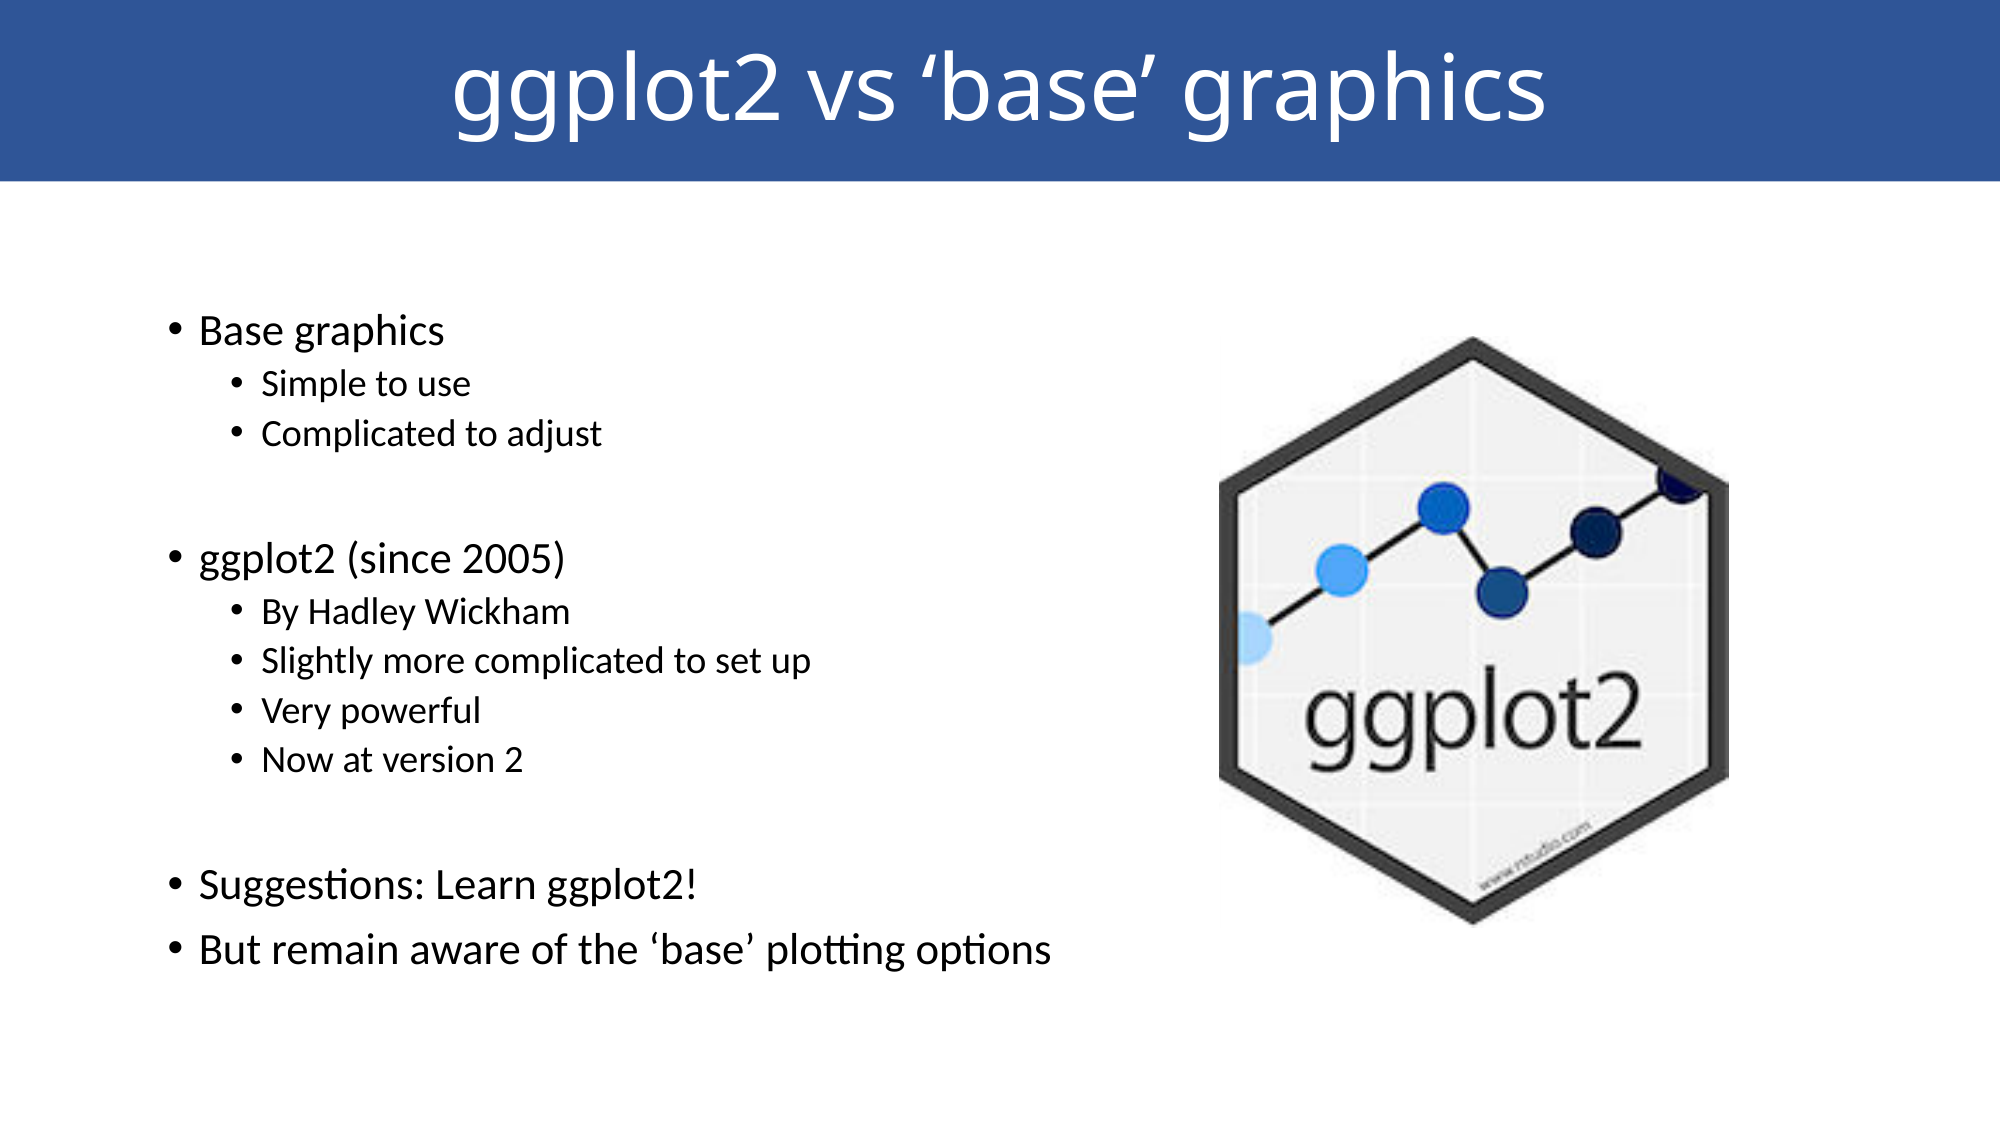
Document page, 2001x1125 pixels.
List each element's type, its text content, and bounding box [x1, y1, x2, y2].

picture [1219, 336, 1729, 928]
list Base graphics Simple to use Complicated to adjust ggplot2 (since 2005) By Hadley Wickham Slightly more complicated to set up Very powerful Now at version 2 Suggestions: Learn ggplot2! But remain aware of the ‘base’ plotting options [152, 299, 1071, 1014]
title ggplot2 vs ‘base’ graphics [0, 0, 2000, 182]
